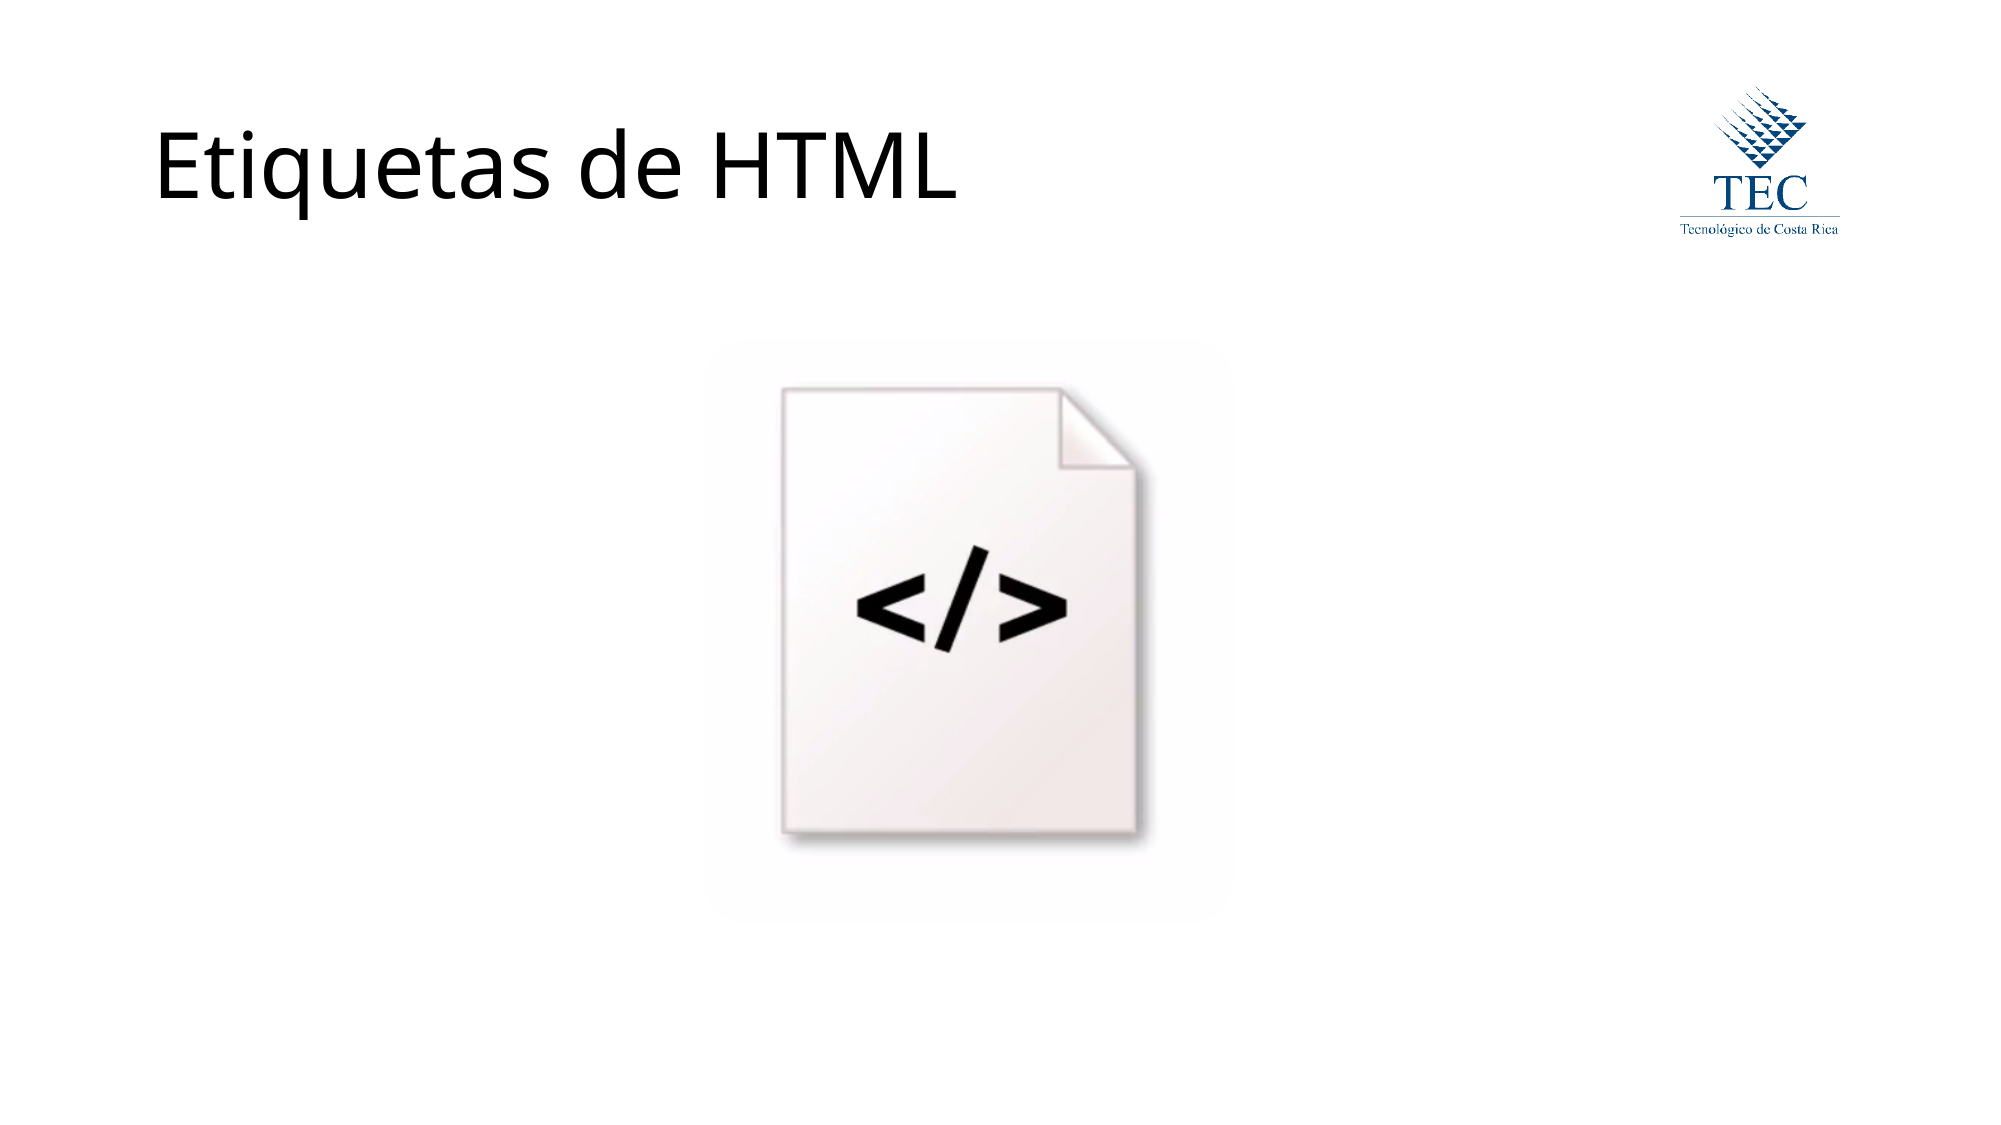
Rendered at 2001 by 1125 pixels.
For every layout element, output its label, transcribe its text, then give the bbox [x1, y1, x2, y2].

picture [1676, 80, 1843, 240]
picture [704, 339, 1234, 924]
title Etiquetas de HTML [137, 59, 1863, 278]
